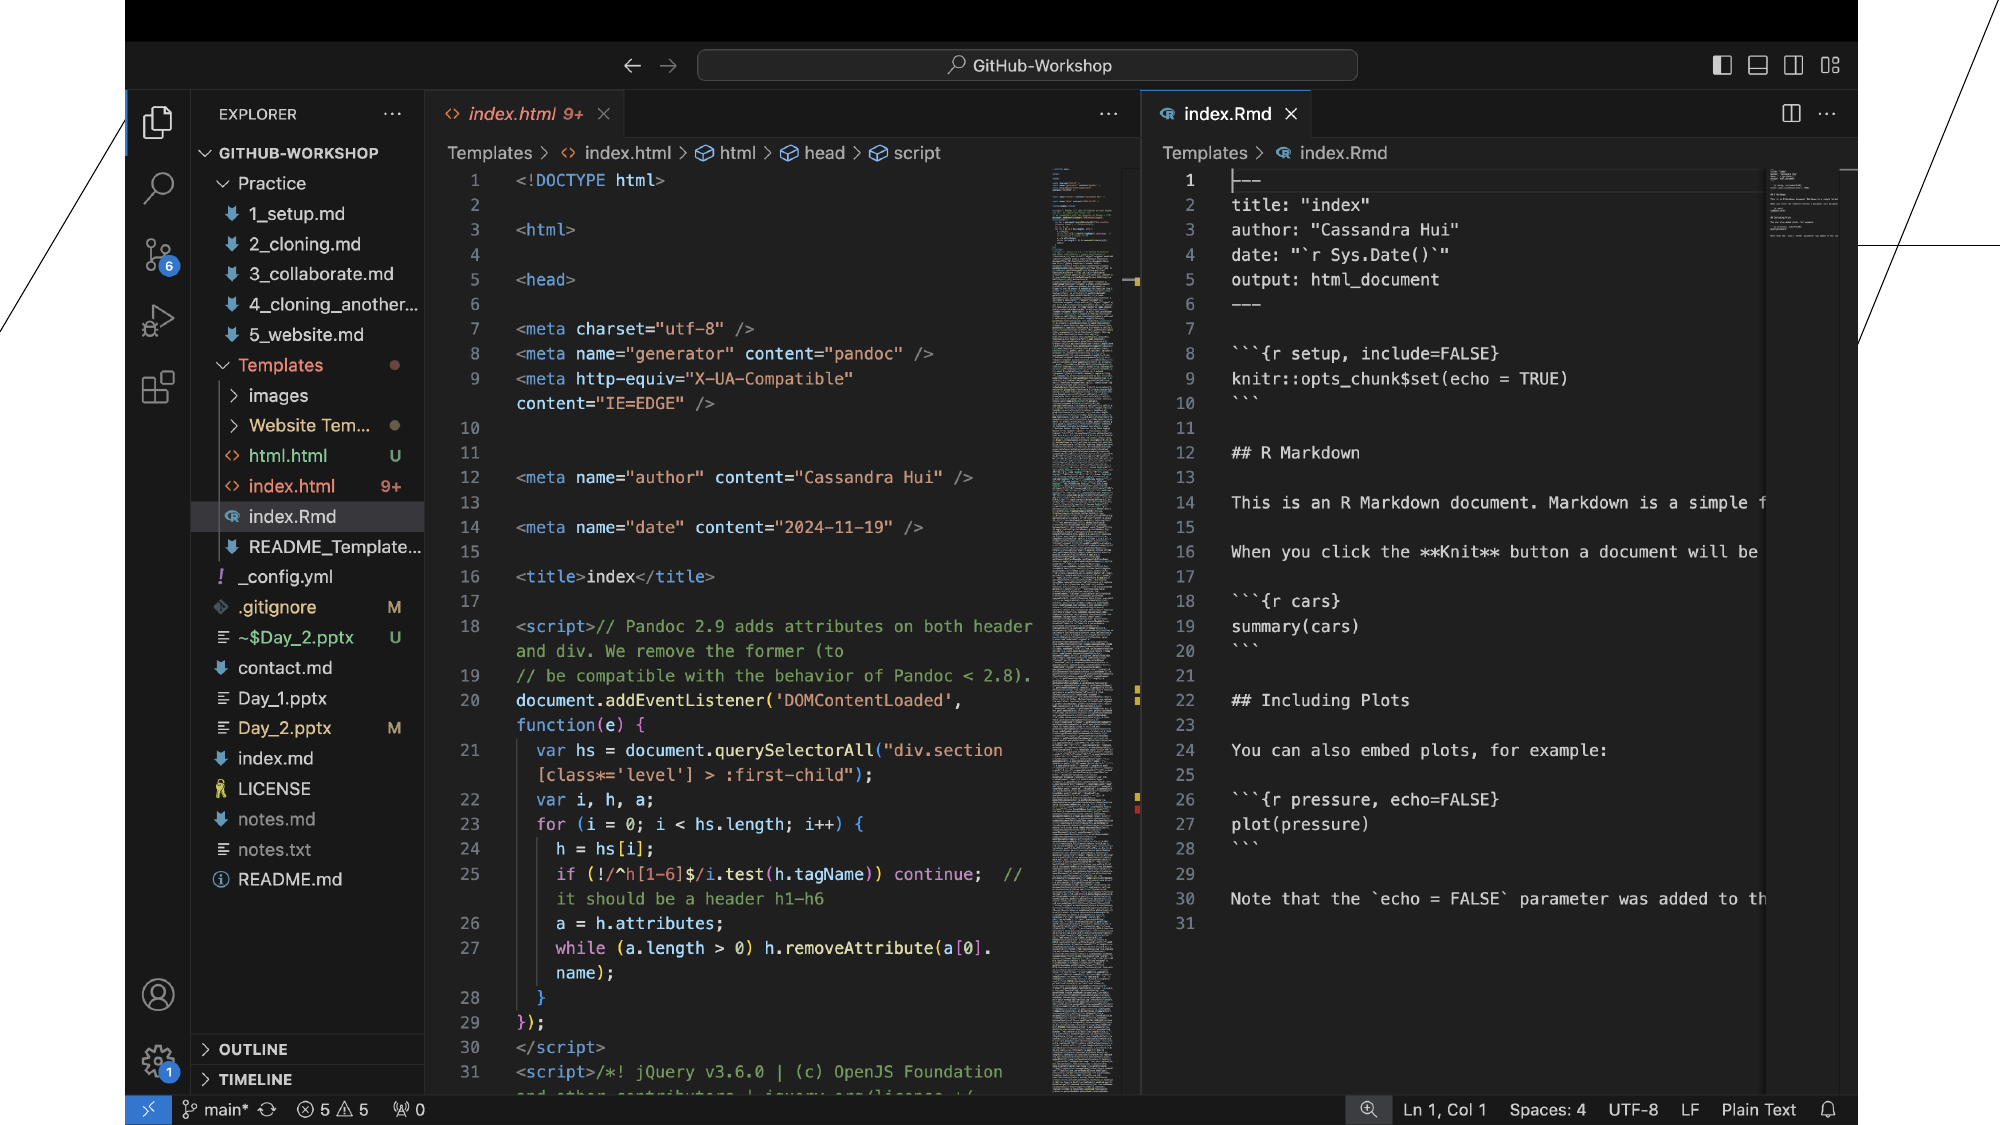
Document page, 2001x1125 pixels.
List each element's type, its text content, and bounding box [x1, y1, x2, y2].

slide_number 36 [1858, 1042, 1864, 1103]
picture [125, 0, 1858, 1125]
